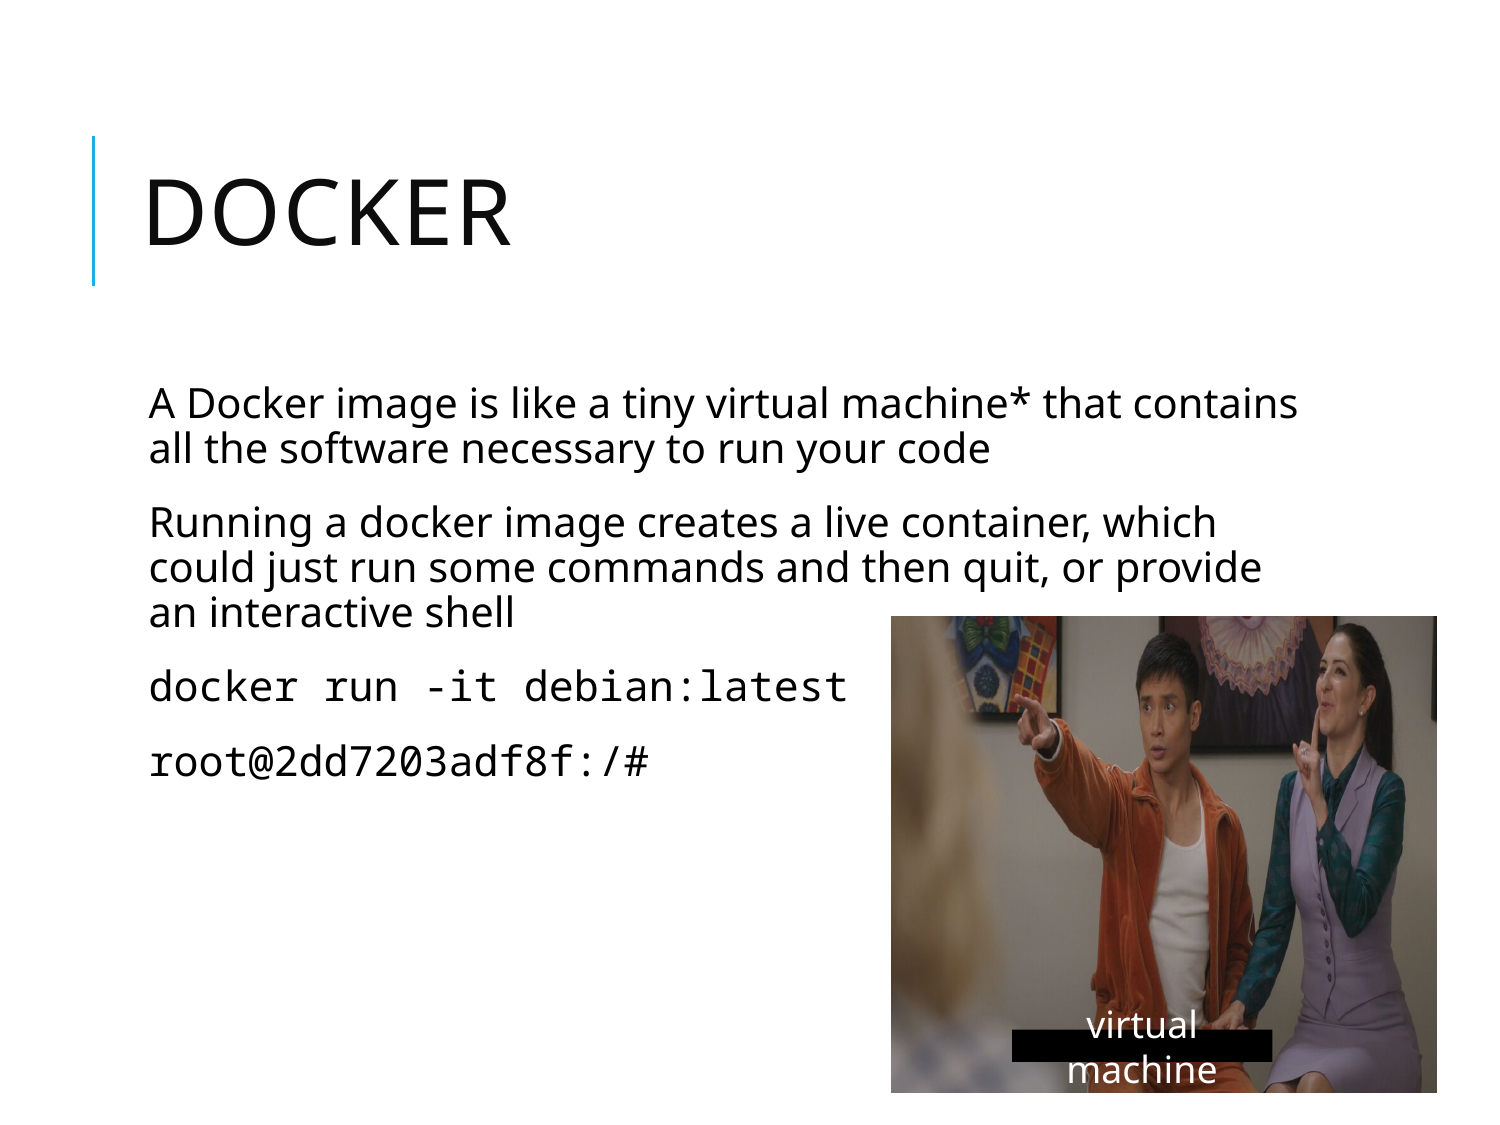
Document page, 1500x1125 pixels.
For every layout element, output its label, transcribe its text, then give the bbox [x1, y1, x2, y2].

title Docker [126, 96, 1322, 342]
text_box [891, 616, 1437, 1093]
list A Docker image is like a tiny virtual machine* that contains all the software necessary to run your code Running a docker image creates a live container, which could just run some commands and then quit, or provide an interactive shell docker run -it debian:latest root@2dd7203adf8f:/# [126, 375, 1322, 1035]
